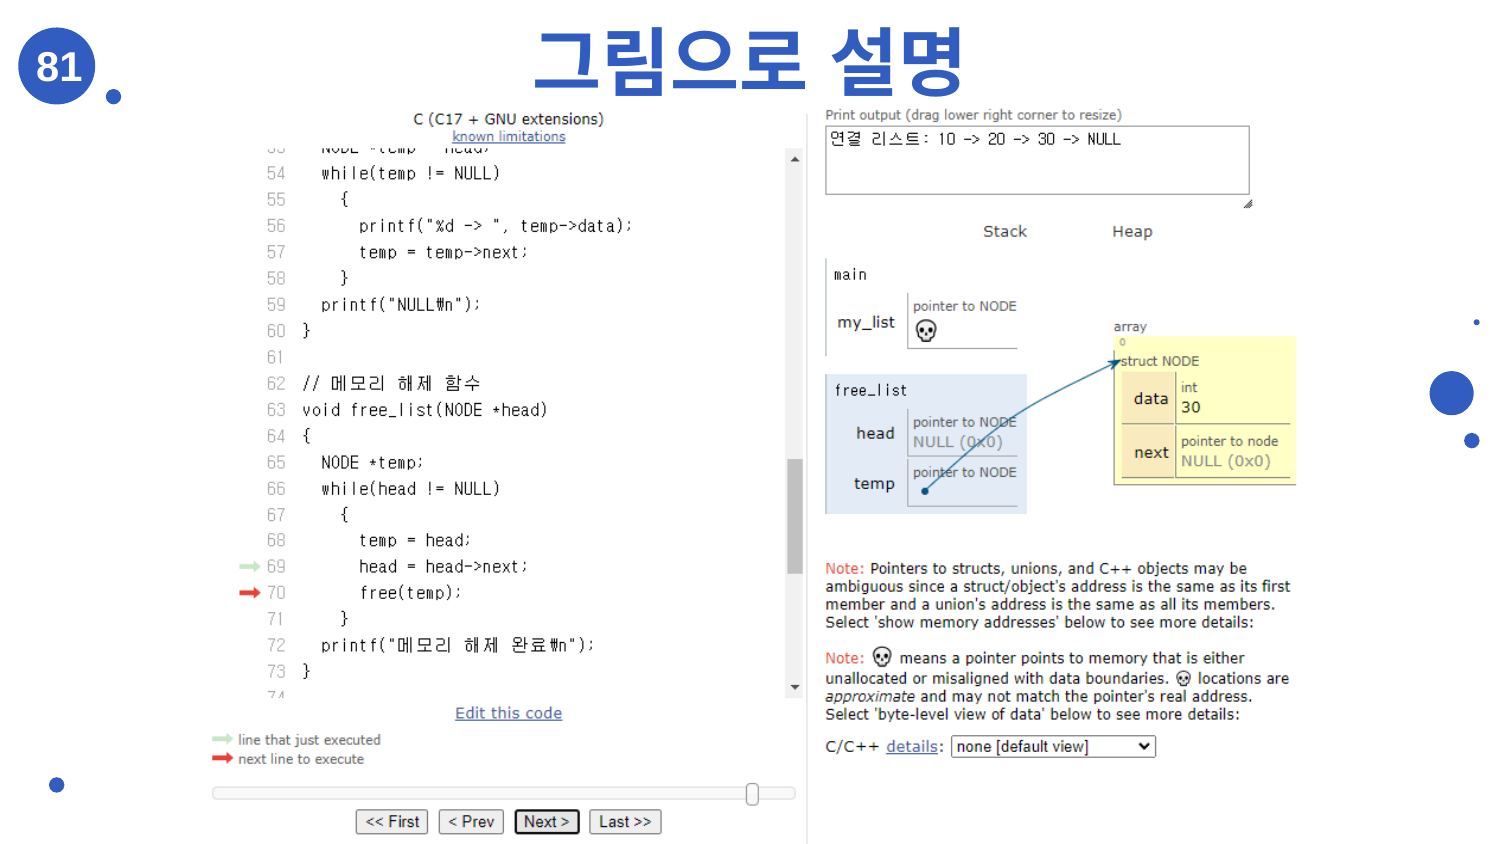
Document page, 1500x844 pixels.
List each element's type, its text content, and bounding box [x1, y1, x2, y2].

text_box 81 [21, 32, 98, 98]
title 그림으로 설명 [112, 0, 1388, 94]
text_box [171, 96, 1367, 844]
